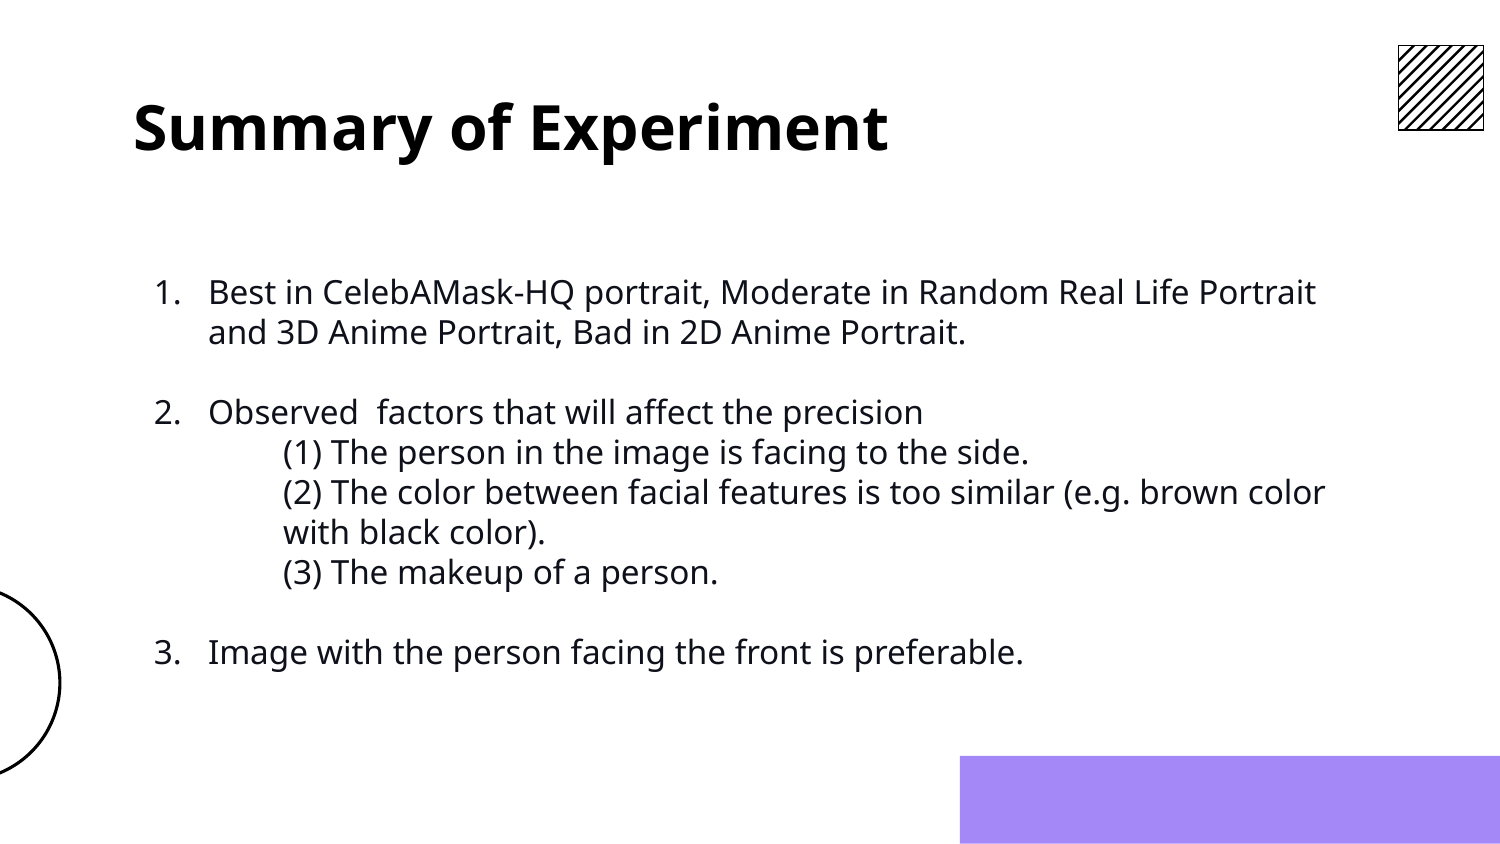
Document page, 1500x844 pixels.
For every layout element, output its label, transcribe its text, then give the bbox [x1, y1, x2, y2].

title Summary of Experiment [118, 72, 1453, 167]
subtitle Best in CelebAMask-HQ portrait, Moderate in Random Real Life Portrait and 3D Anime Portrait, Bad in 2D Anime Portrait. Observed factors that will affect the precision (1) The person in the image is facing to the side. (2) The color between facial features is too similar (e.g. brown color with black color). (3) The makeup of a person. Image with the person facing the front is preferable. [118, 256, 1380, 709]
